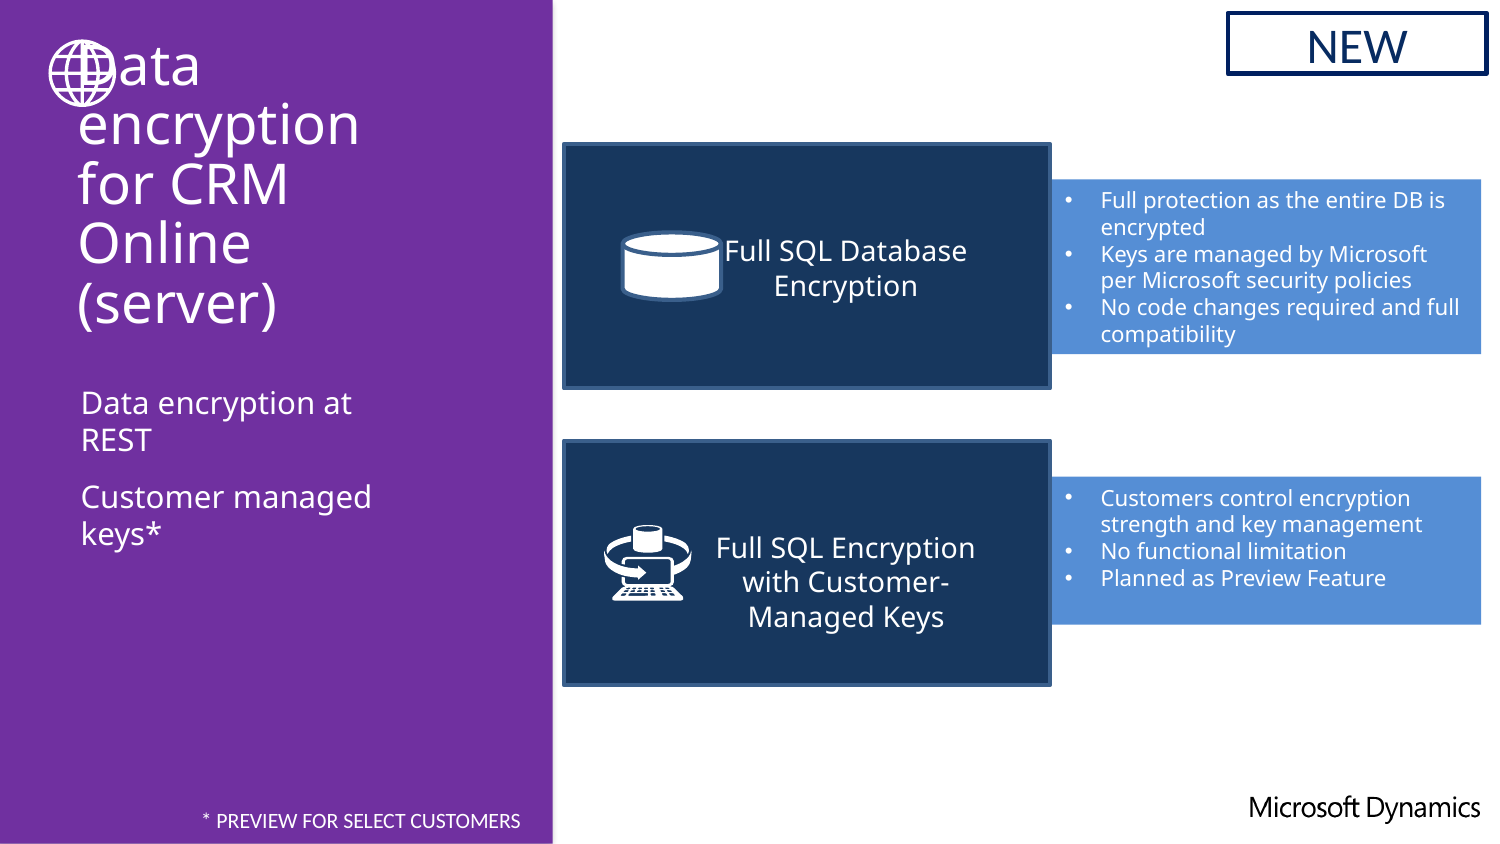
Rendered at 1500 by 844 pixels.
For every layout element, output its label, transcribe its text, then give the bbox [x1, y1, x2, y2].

text_box Customers control encryption strength and key management No functional limitation Planned as Preview Feature [1052, 476, 1482, 625]
text_box * PREVIEW FOR SELECT CUSTOMERS [200, 806, 522, 833]
text_box NEW [1227, 13, 1487, 74]
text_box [603, 522, 1011, 643]
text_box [622, 225, 992, 311]
text_box [562, 439, 1052, 687]
list Data encryption for CRM Online (server) [63, 3, 437, 342]
picture [1229, 765, 1500, 844]
text_box [562, 142, 1052, 390]
list Data encryption at REST Customer managed keys* [65, 375, 440, 588]
text_box Full protection as the entire DB is encrypted Keys are managed by Microsoft per Microsoft security policies No code changes required and full compatibility [1052, 179, 1482, 355]
